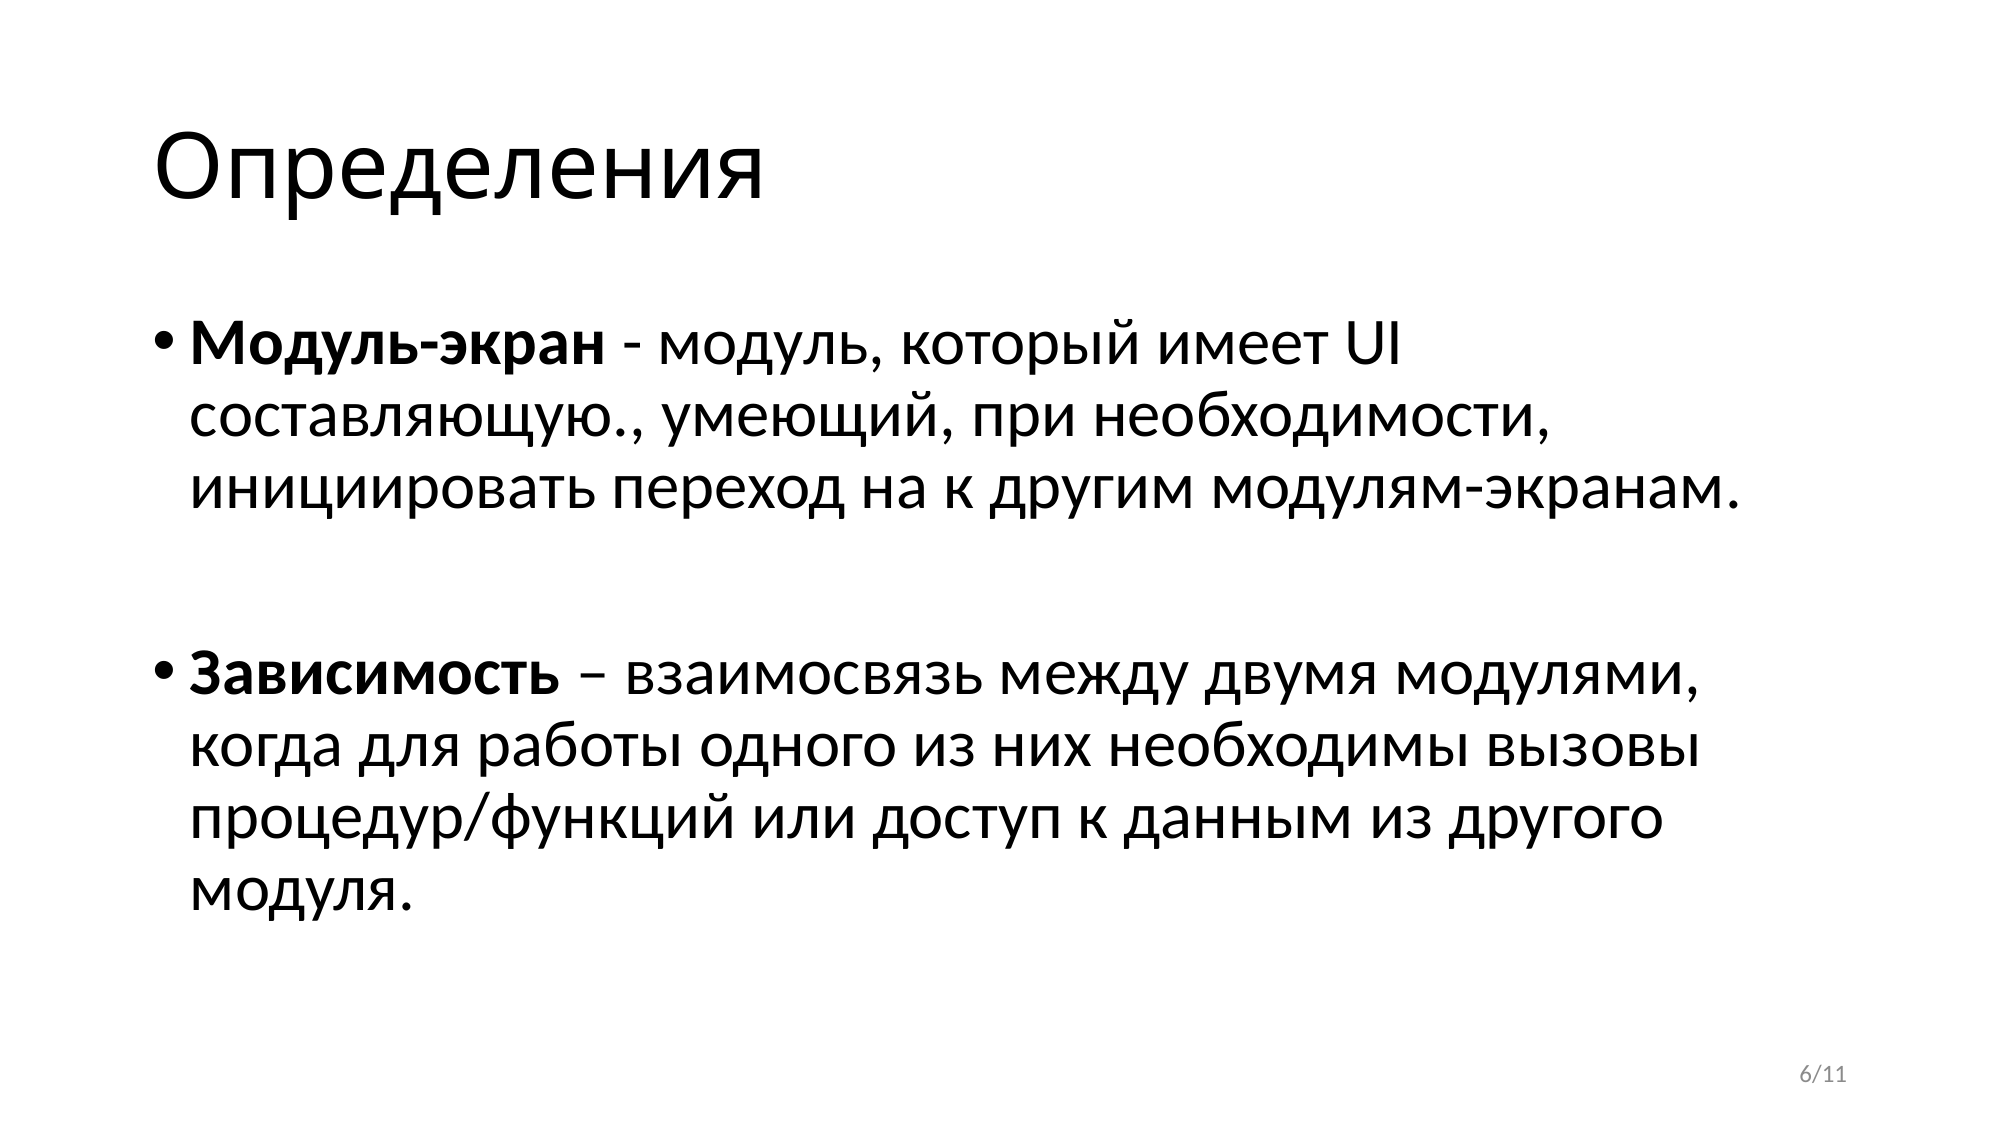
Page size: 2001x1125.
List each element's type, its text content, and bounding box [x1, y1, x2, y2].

title Определения [137, 59, 1863, 278]
slide_number 6/11 [1412, 1042, 1863, 1103]
list Модуль-экран - модуль, который имеет UI составляющую., умеющий, при необходимости, инициировать переход на к другим модулям-экранам. Зависимость – взаимосвязь между двумя модулями, когда для работы одного из них необходимы вызовы процедур/функций или доступ к данным из другого модуля. [137, 299, 1863, 1014]
